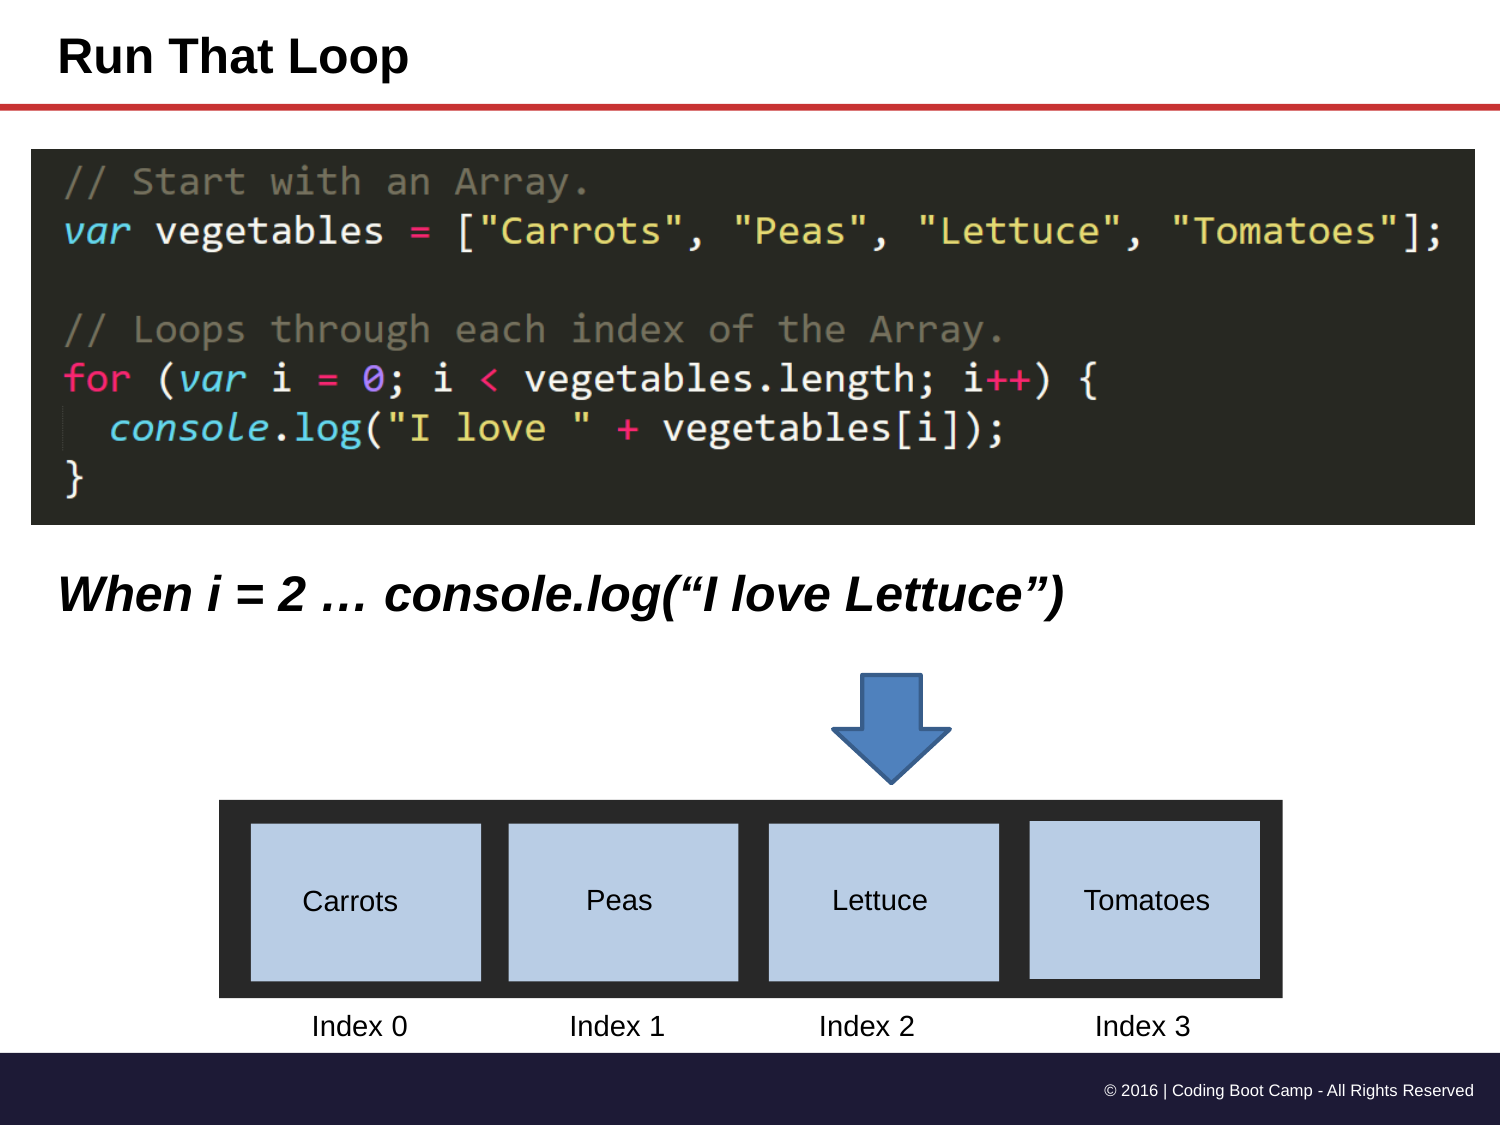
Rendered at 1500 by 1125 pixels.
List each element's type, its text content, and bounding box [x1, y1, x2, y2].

text_box [1029, 821, 1260, 979]
text_box [833, 674, 950, 784]
text_box When i = 2 … console.log(“I love Lettuce”) [49, 554, 1113, 630]
text_box Run That Loop [49, 16, 1188, 91]
text_box [219, 799, 1283, 999]
text_box [768, 823, 1000, 982]
text_box [250, 823, 482, 982]
text_box [508, 823, 739, 982]
text_box Tomatoes [1076, 874, 1219, 924]
text_box Carrots [295, 874, 407, 925]
text_box Lettuce [824, 874, 936, 924]
text_box Index 3 [1087, 999, 1199, 1050]
text_box Index 1 [561, 999, 674, 1050]
text_box Index 2 [811, 999, 923, 1050]
text_box Index 0 [304, 999, 424, 1050]
picture [30, 149, 1475, 526]
text_box Peas [578, 874, 661, 924]
